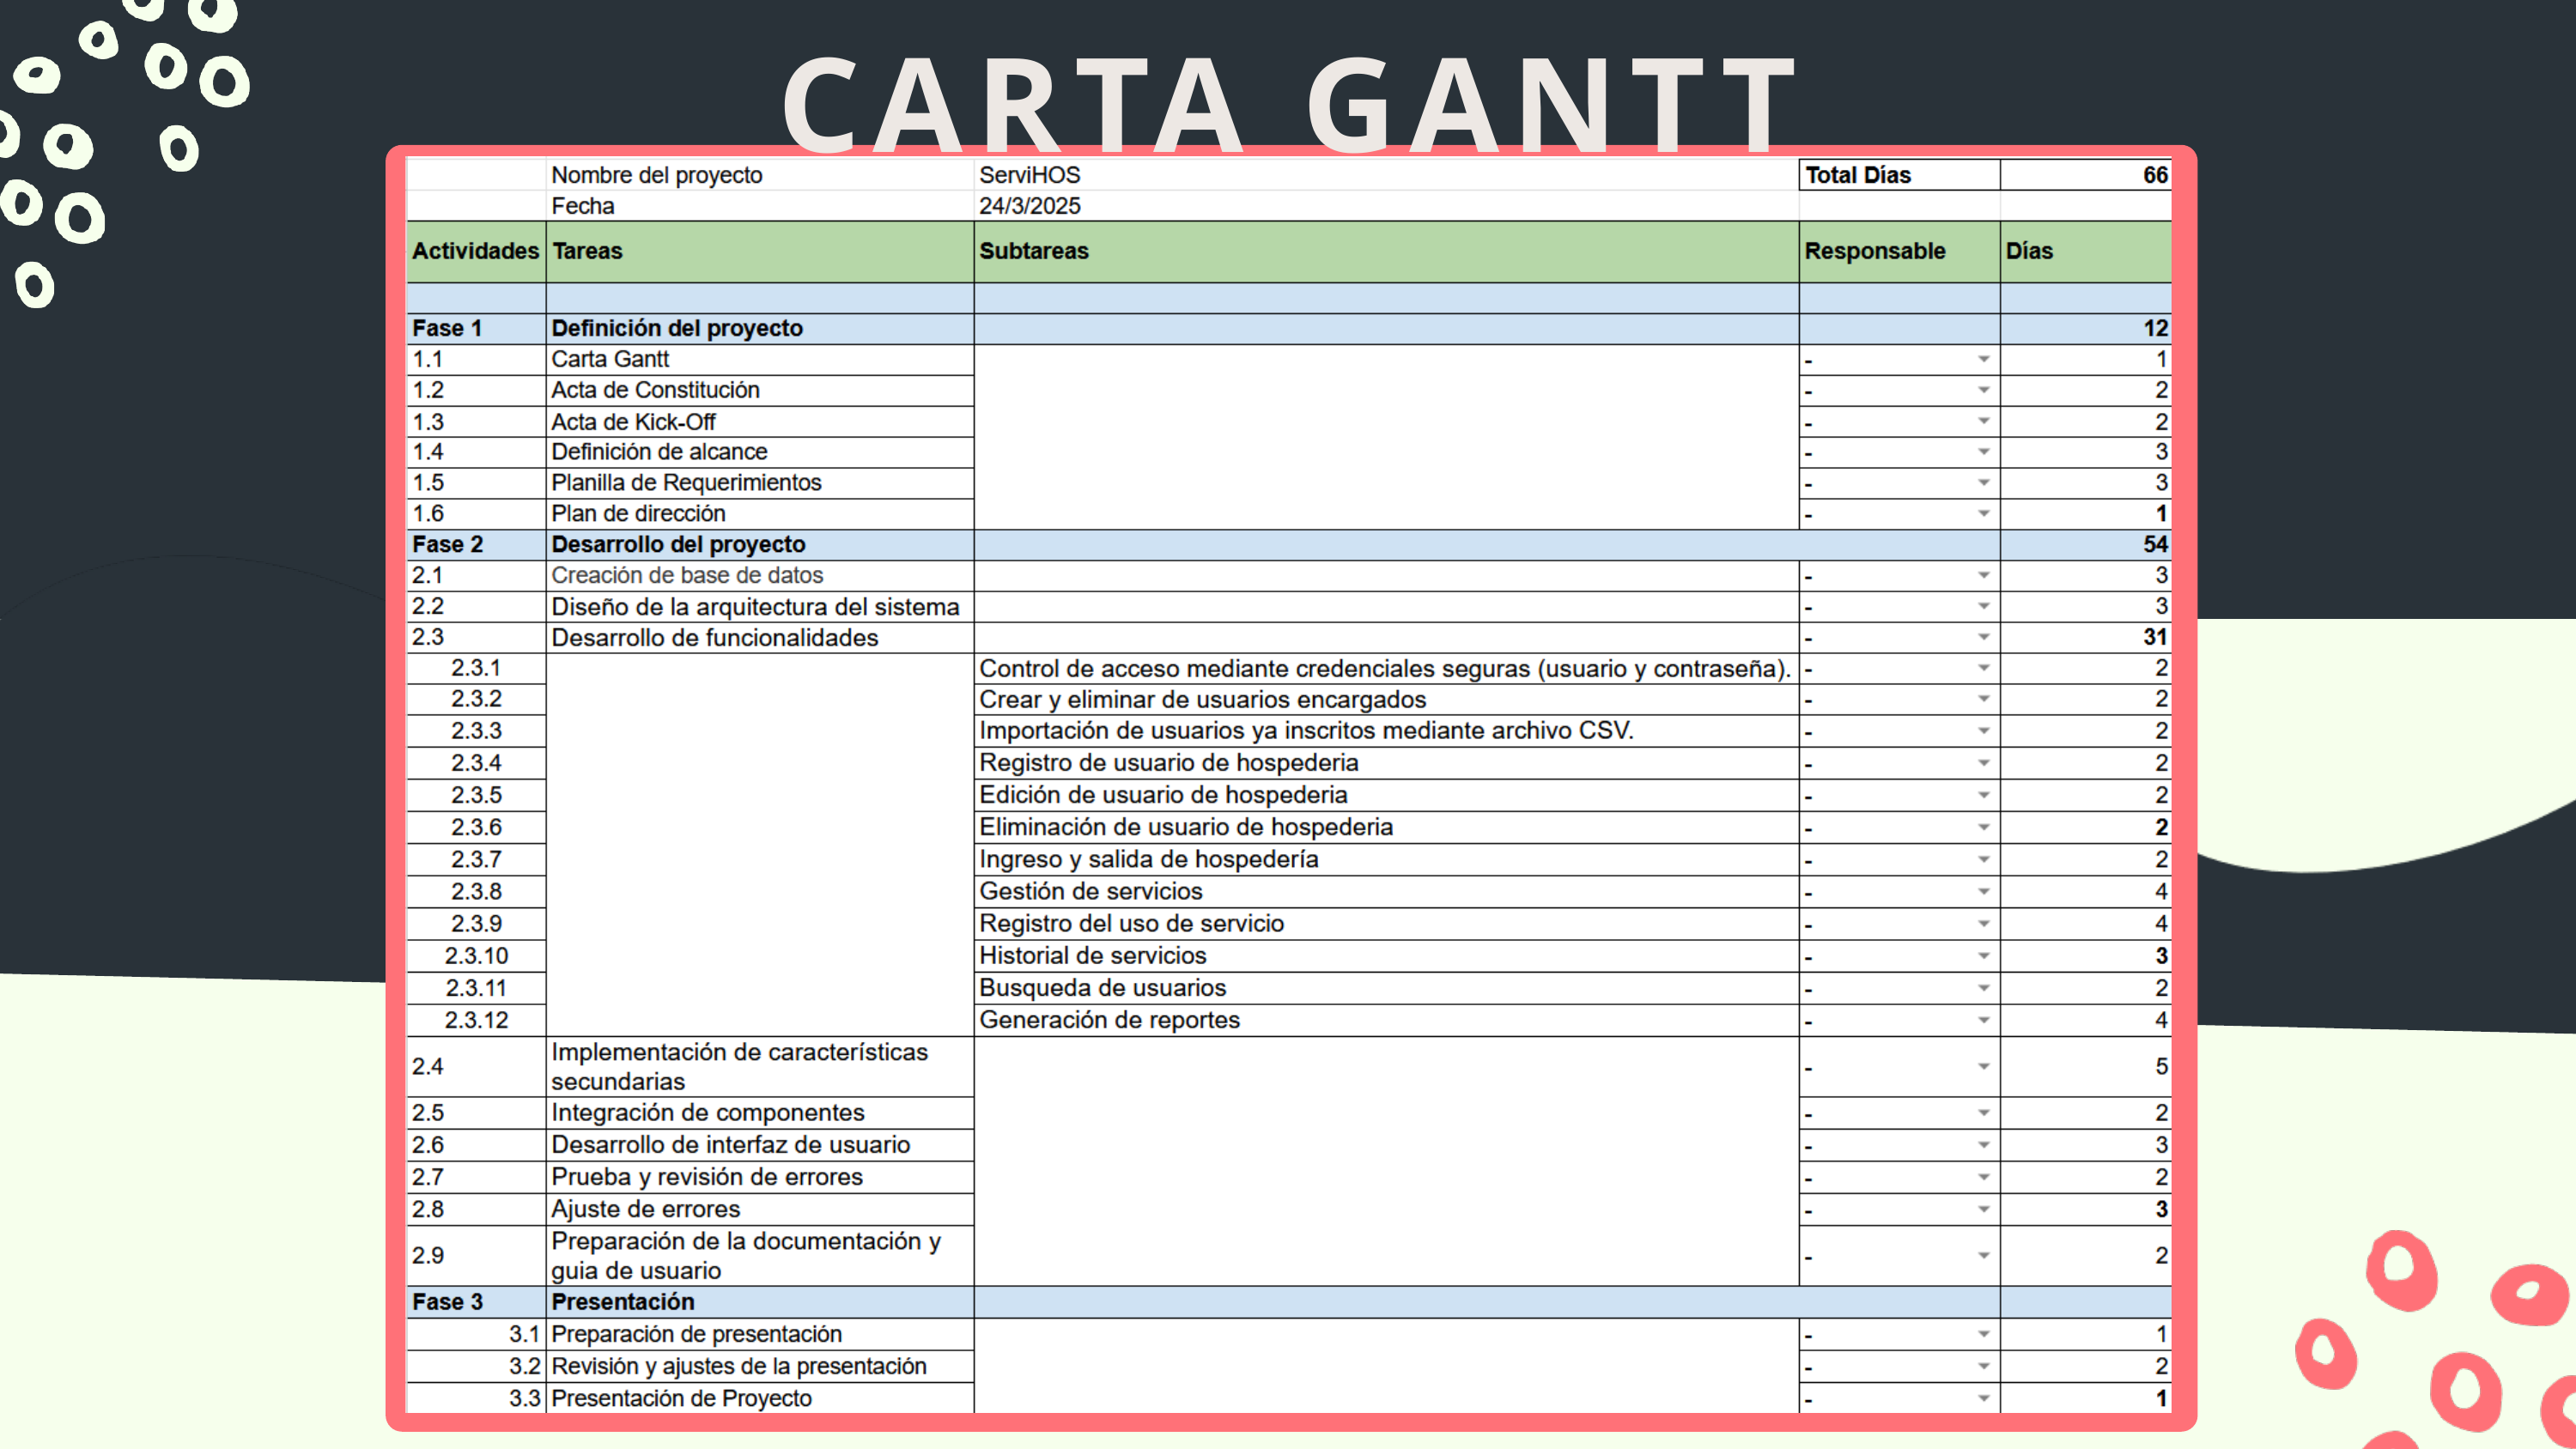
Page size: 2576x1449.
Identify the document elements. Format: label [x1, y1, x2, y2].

text_box [2202, 628, 2576, 1034]
text_box [2294, 1229, 2576, 1449]
text_box [0, 0, 2576, 620]
text_box [0, 628, 380, 983]
text_box [385, 144, 2198, 1432]
